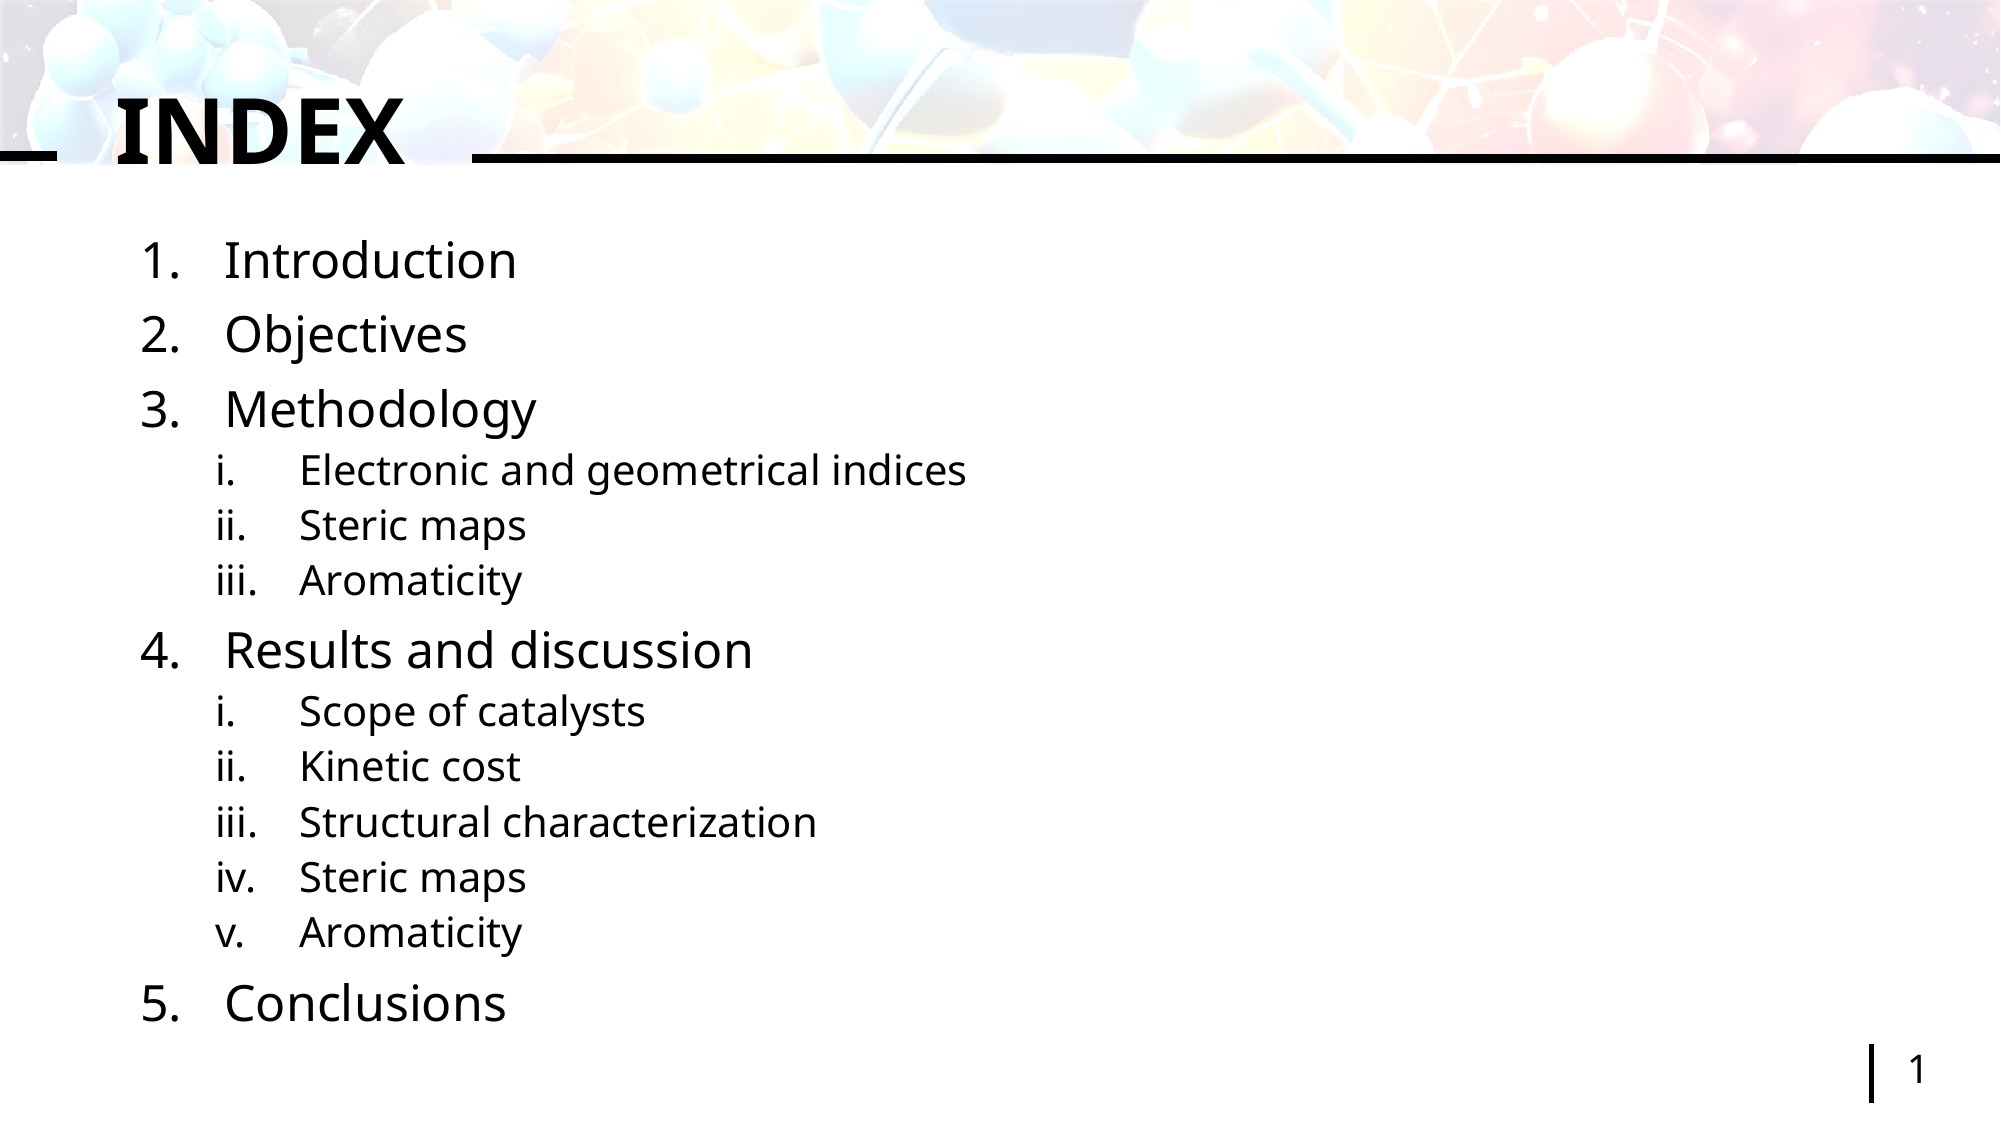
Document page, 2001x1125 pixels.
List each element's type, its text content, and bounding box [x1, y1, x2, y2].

list Introduction Objectives Methodology Electronic and geometrical indices Steric maps Aromaticity Results and discussion Scope of catalysts Kinetic cost Structural characterization Steric maps Aromaticity Conclusions [125, 227, 1850, 1089]
list 1 [1850, 1043, 1987, 1098]
title INDEX [100, 66, 1826, 205]
